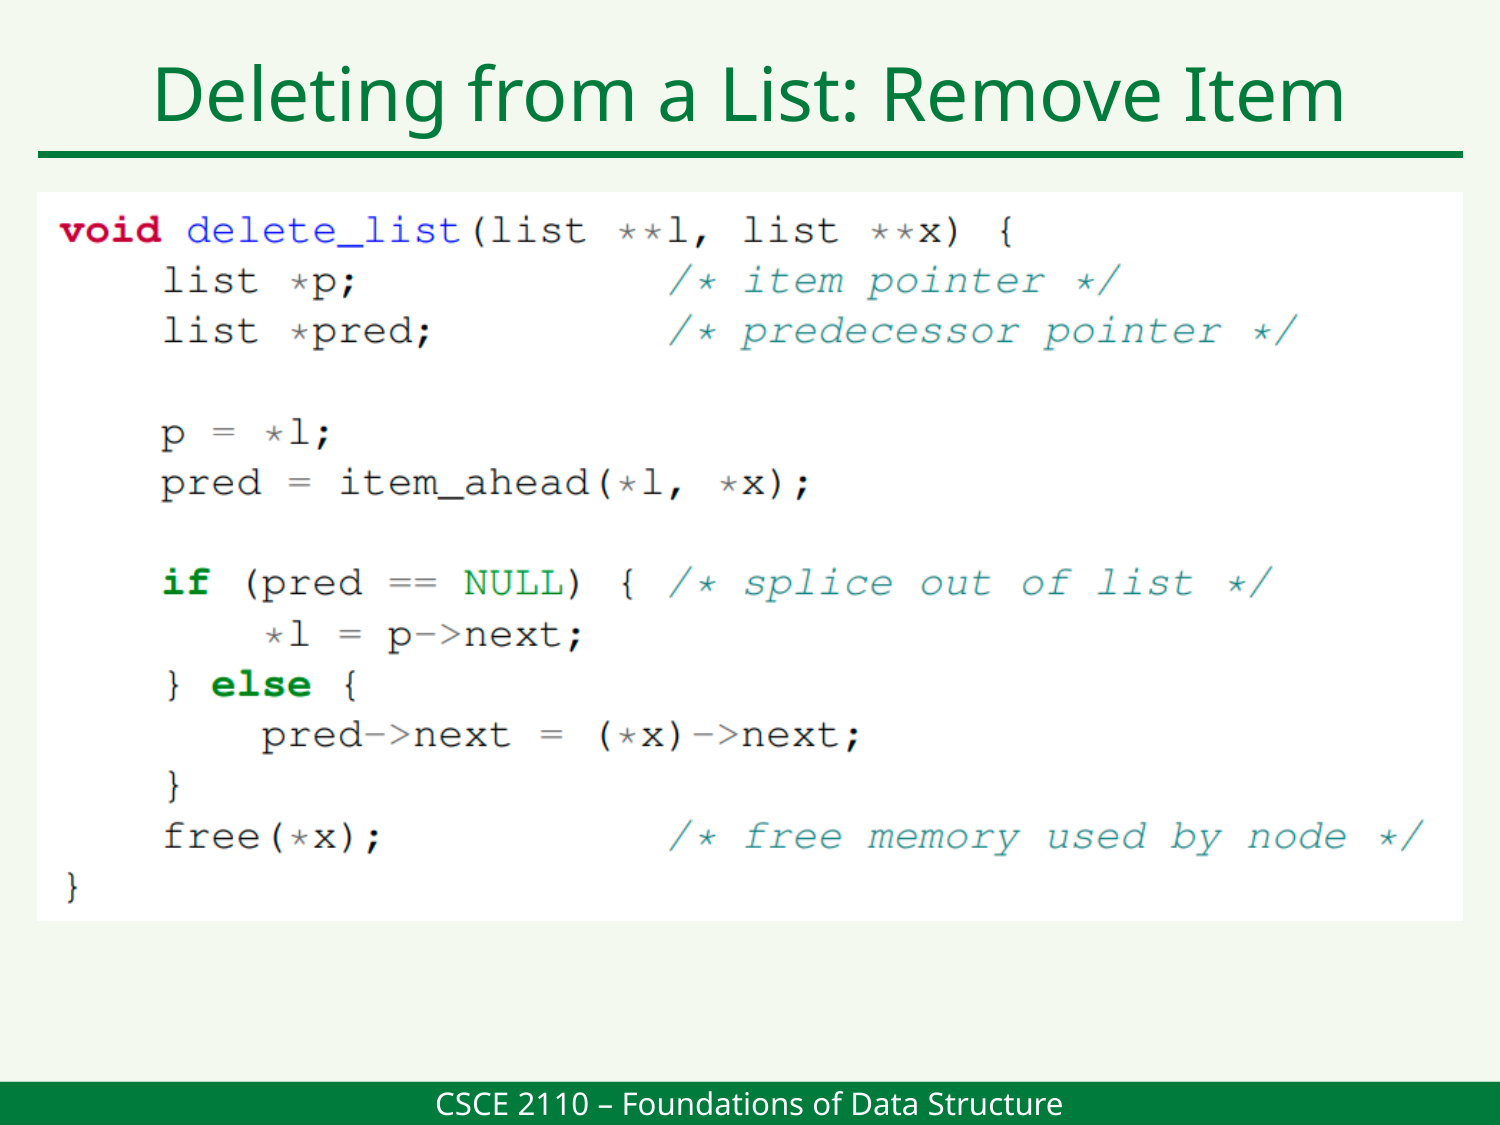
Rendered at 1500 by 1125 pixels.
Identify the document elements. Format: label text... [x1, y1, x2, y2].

text_box Deleting from a List: Remove Item [36, 27, 1463, 155]
picture [37, 192, 1463, 921]
